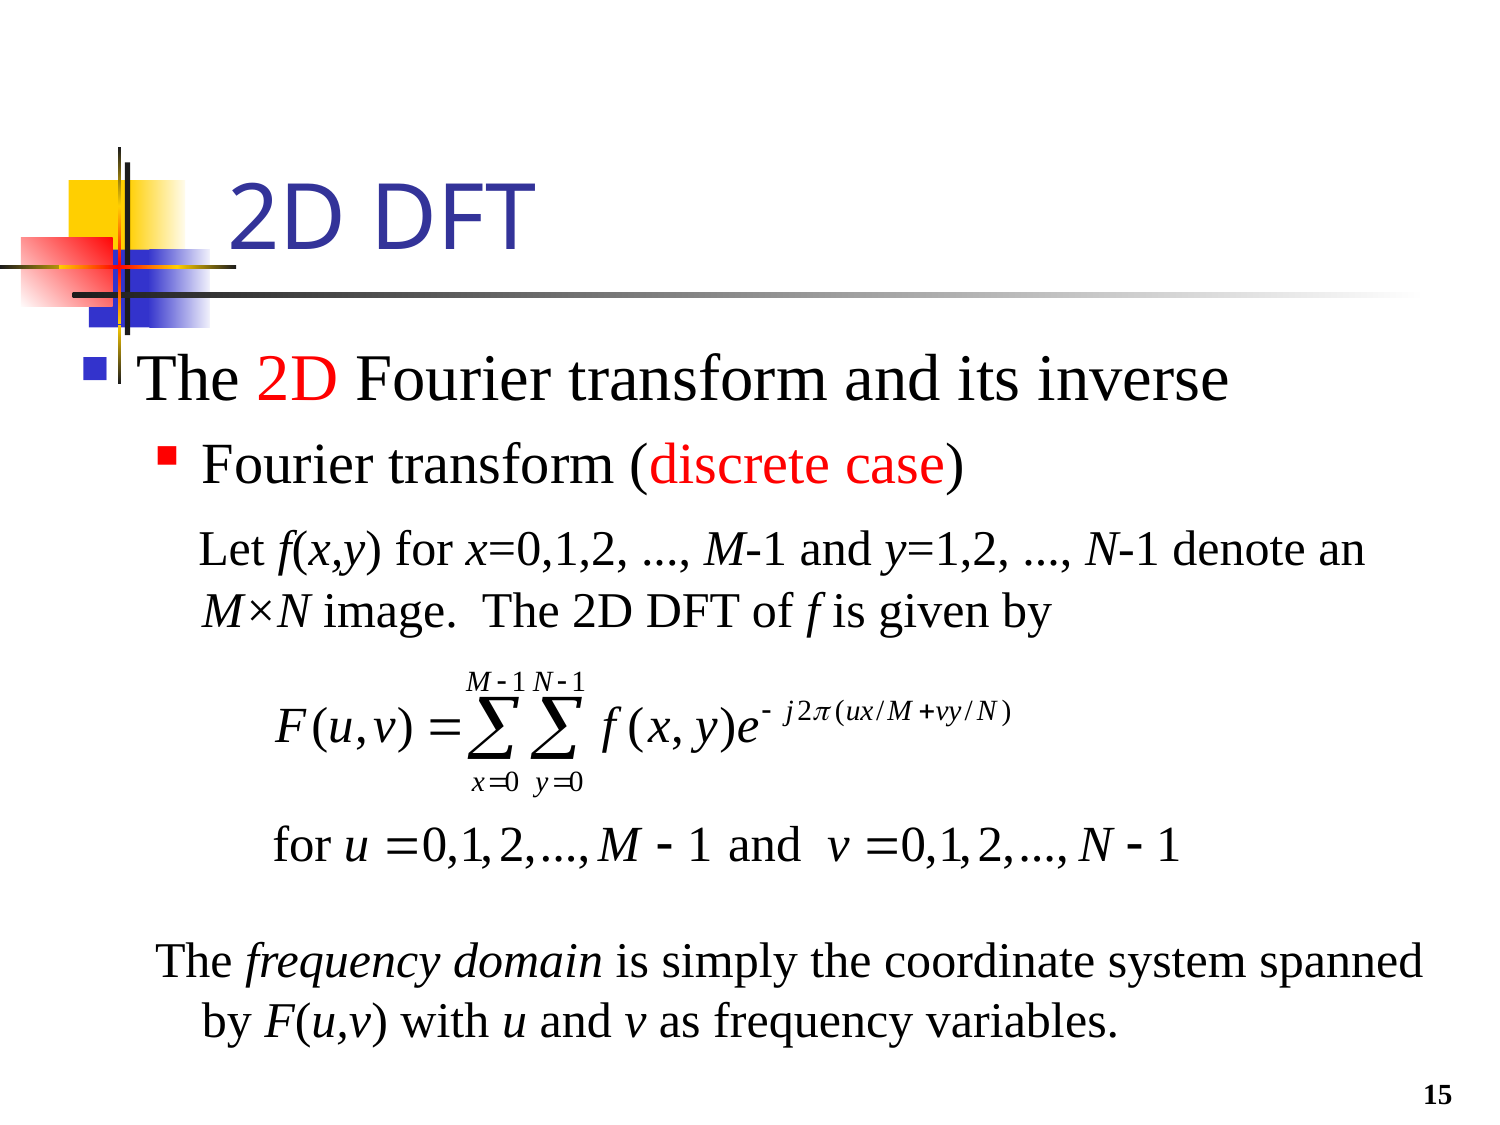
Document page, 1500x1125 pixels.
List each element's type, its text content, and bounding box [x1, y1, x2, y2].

list The 2D Fourier transform and its inverse Fourier transform (discrete case) Let f(x,y) for x=0,1,2, ..., M-1 and y=1,2, ..., N-1 denote an M×N image. The 2D DFT of f is given by The frequency domain is simply the coordinate system spanned by F(u,v) with u and v as frequency variables. [64, 325, 1459, 1107]
slide_number 15 [1154, 1042, 1468, 1118]
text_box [265, 656, 1189, 886]
title 2D DFT [188, 34, 1468, 276]
